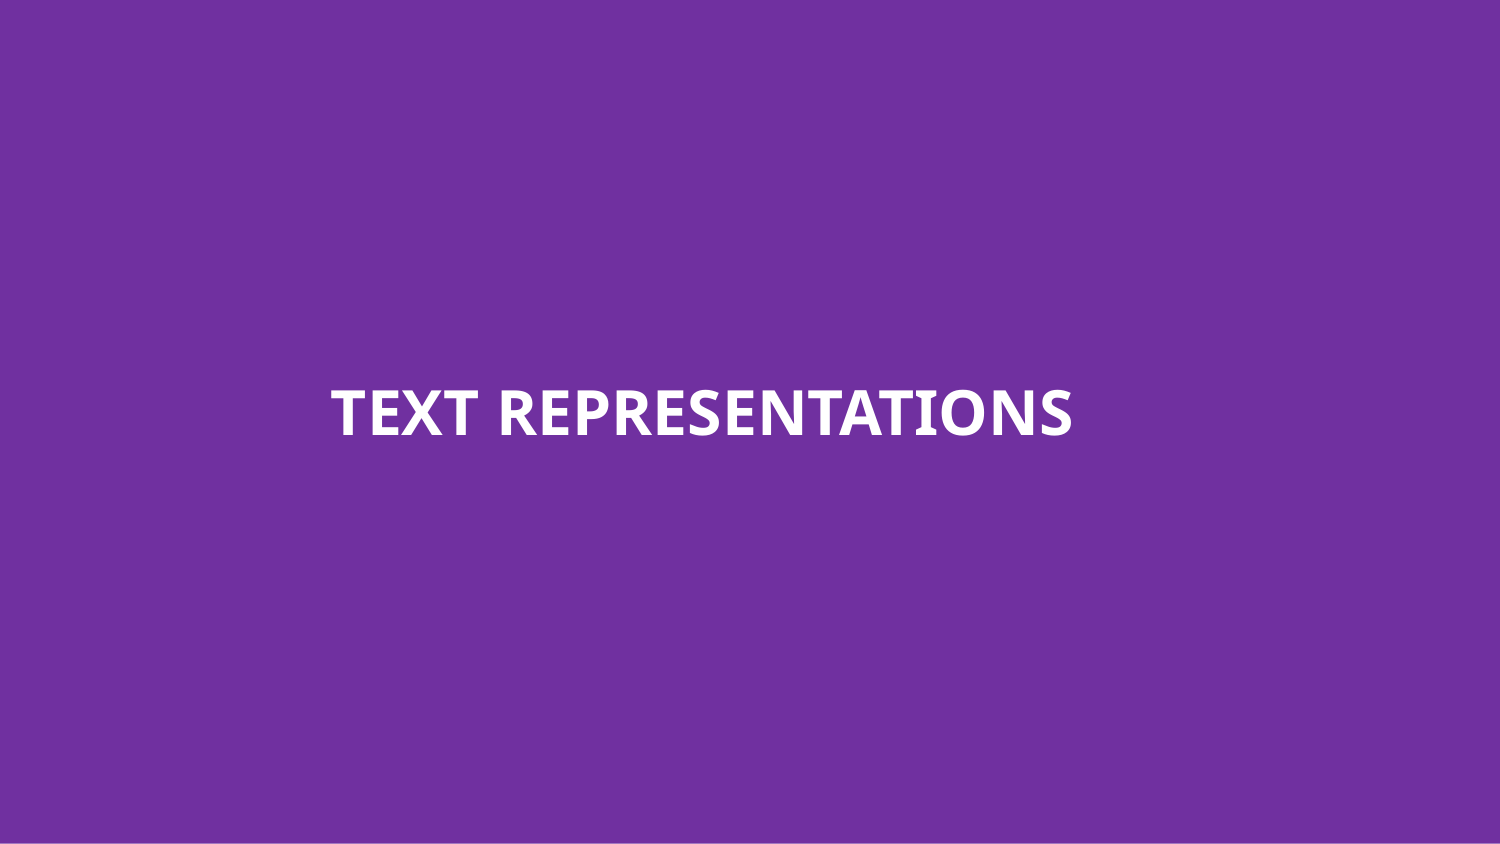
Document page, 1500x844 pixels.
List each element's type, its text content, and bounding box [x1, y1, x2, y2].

title TEXT REPRESENTATIONS [67, 373, 1338, 456]
